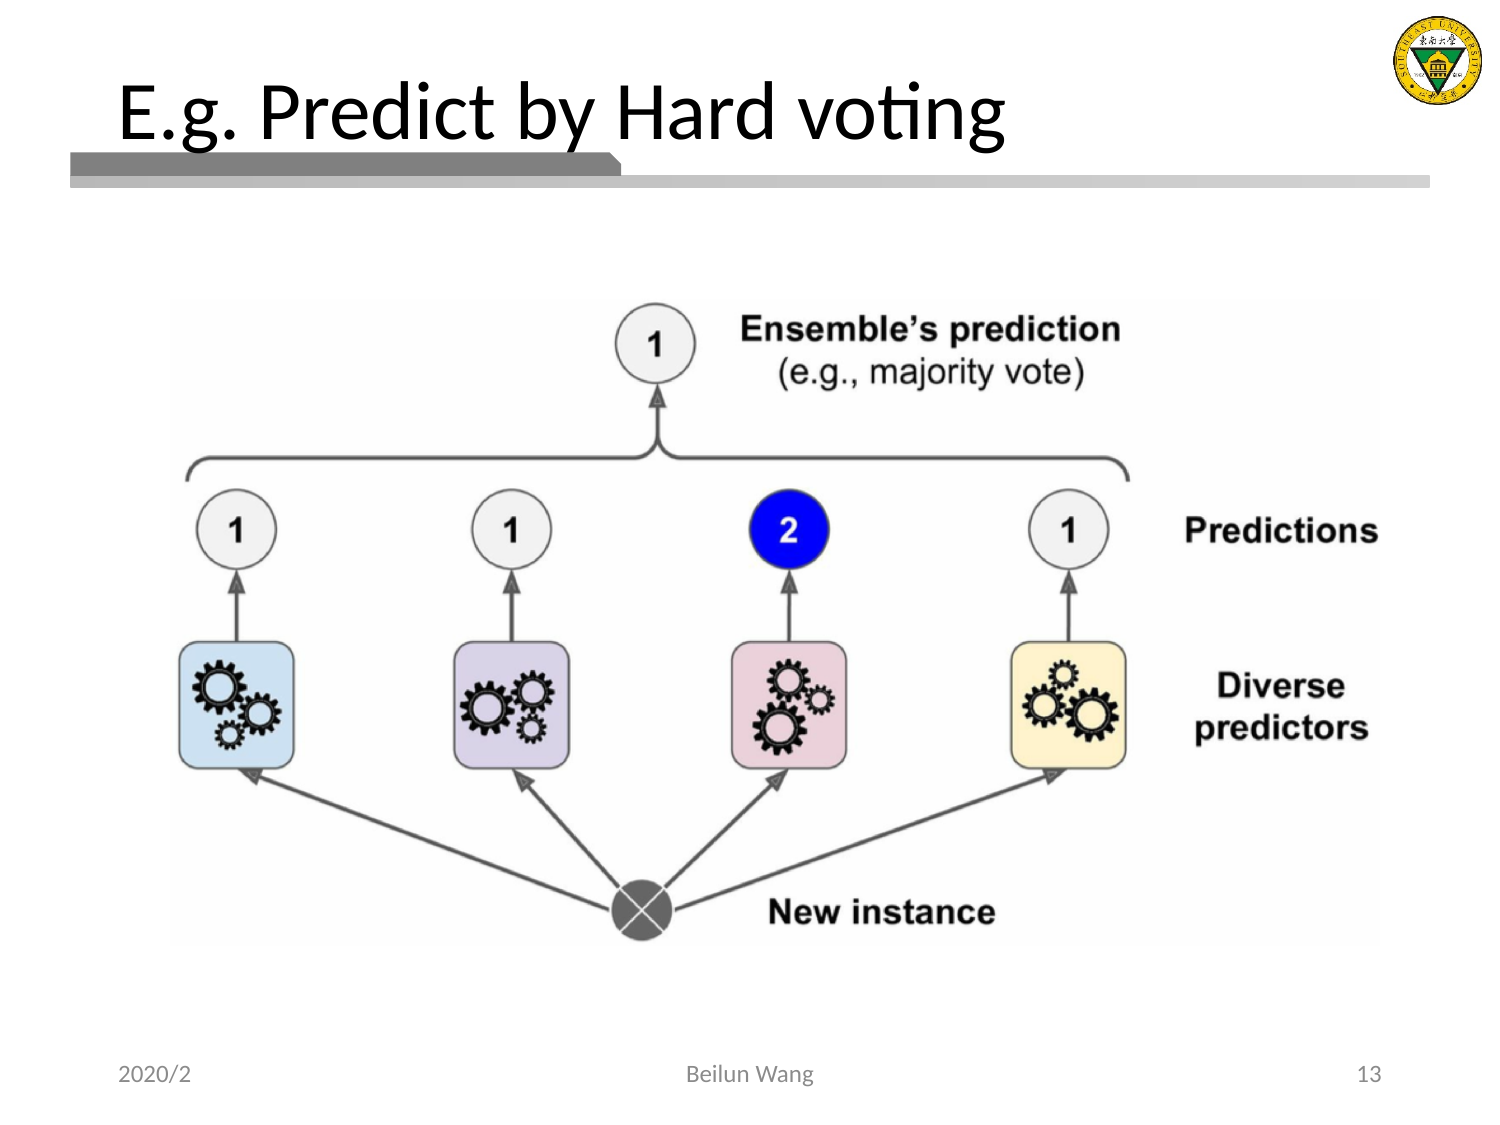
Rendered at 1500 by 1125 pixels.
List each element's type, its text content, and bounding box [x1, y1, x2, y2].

footer Beilun Wang [496, 1042, 1004, 1103]
slide_number 13 [1059, 1042, 1397, 1103]
text_box [170, 298, 1380, 946]
slide_number 2020/2 [103, 1042, 441, 1103]
picture [1393, 16, 1482, 105]
title E.g. Predict by Hard voting [103, 59, 1361, 156]
